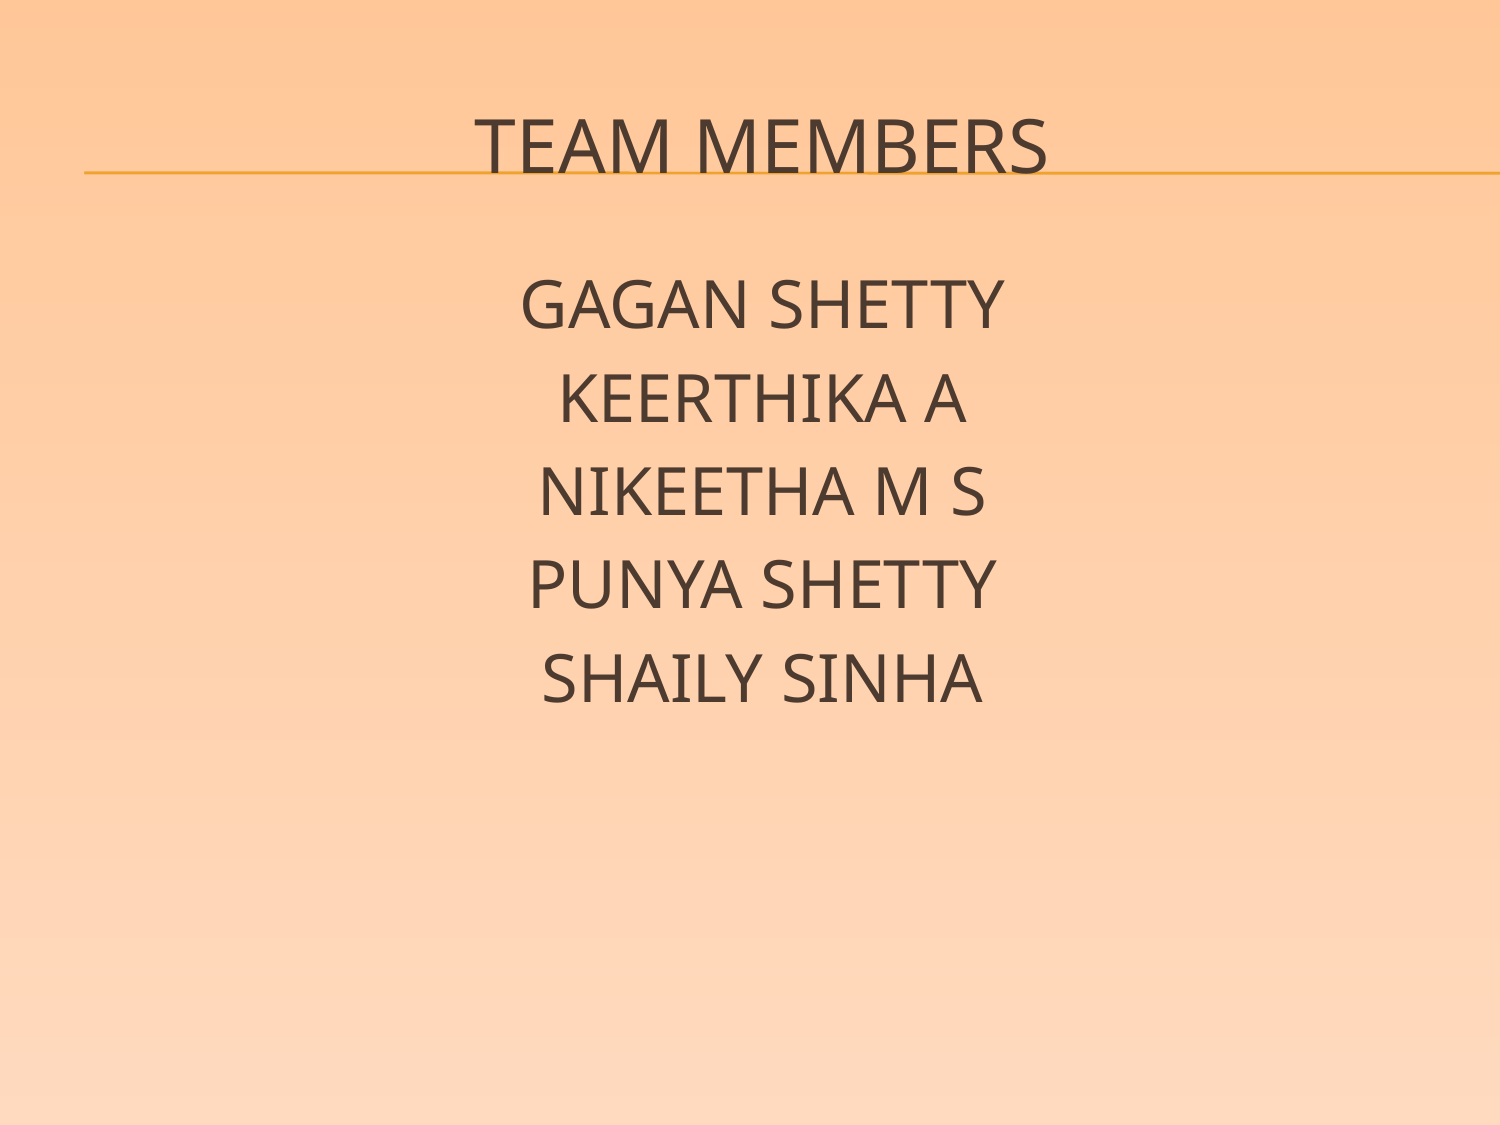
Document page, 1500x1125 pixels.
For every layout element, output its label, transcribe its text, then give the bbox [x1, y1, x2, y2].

list GAGAN SHETTY KEERTHIKA A NIKEETHA M S PUNYA SHETTY SHAILY SINHA [50, 254, 1475, 998]
title TEAM MEMBERS [50, 75, 1475, 213]
